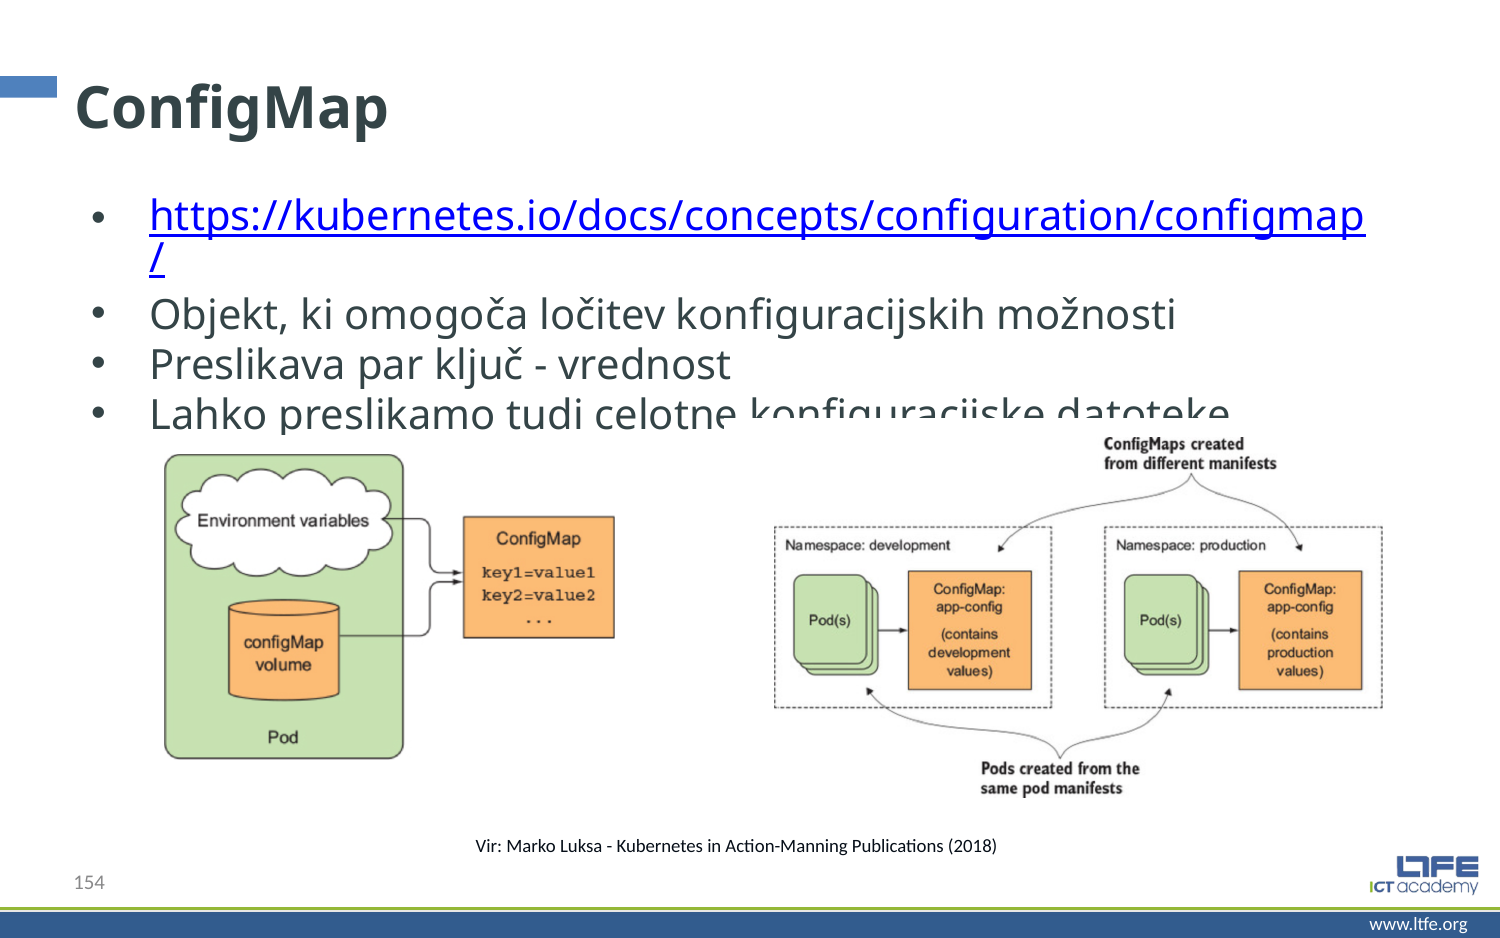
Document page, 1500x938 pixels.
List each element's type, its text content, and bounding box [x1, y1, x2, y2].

list https://kubernetes.io/docs/concepts/configuration/configmap/ Objekt, ki omogoča ločitev konfiguracijskih možnosti Preslikava par ključ - vrednost Lahko preslikamo tudi celotne konfiguracijske datoteke [59, 181, 1392, 831]
text_box Vir: Marko Luksa - Kubernetes in Action-Manning Publications (2018) [460, 825, 1495, 864]
picture [0, 0, 1500, 938]
title ConfigMap [59, 75, 1410, 179]
slide_number 154 [58, 856, 199, 907]
